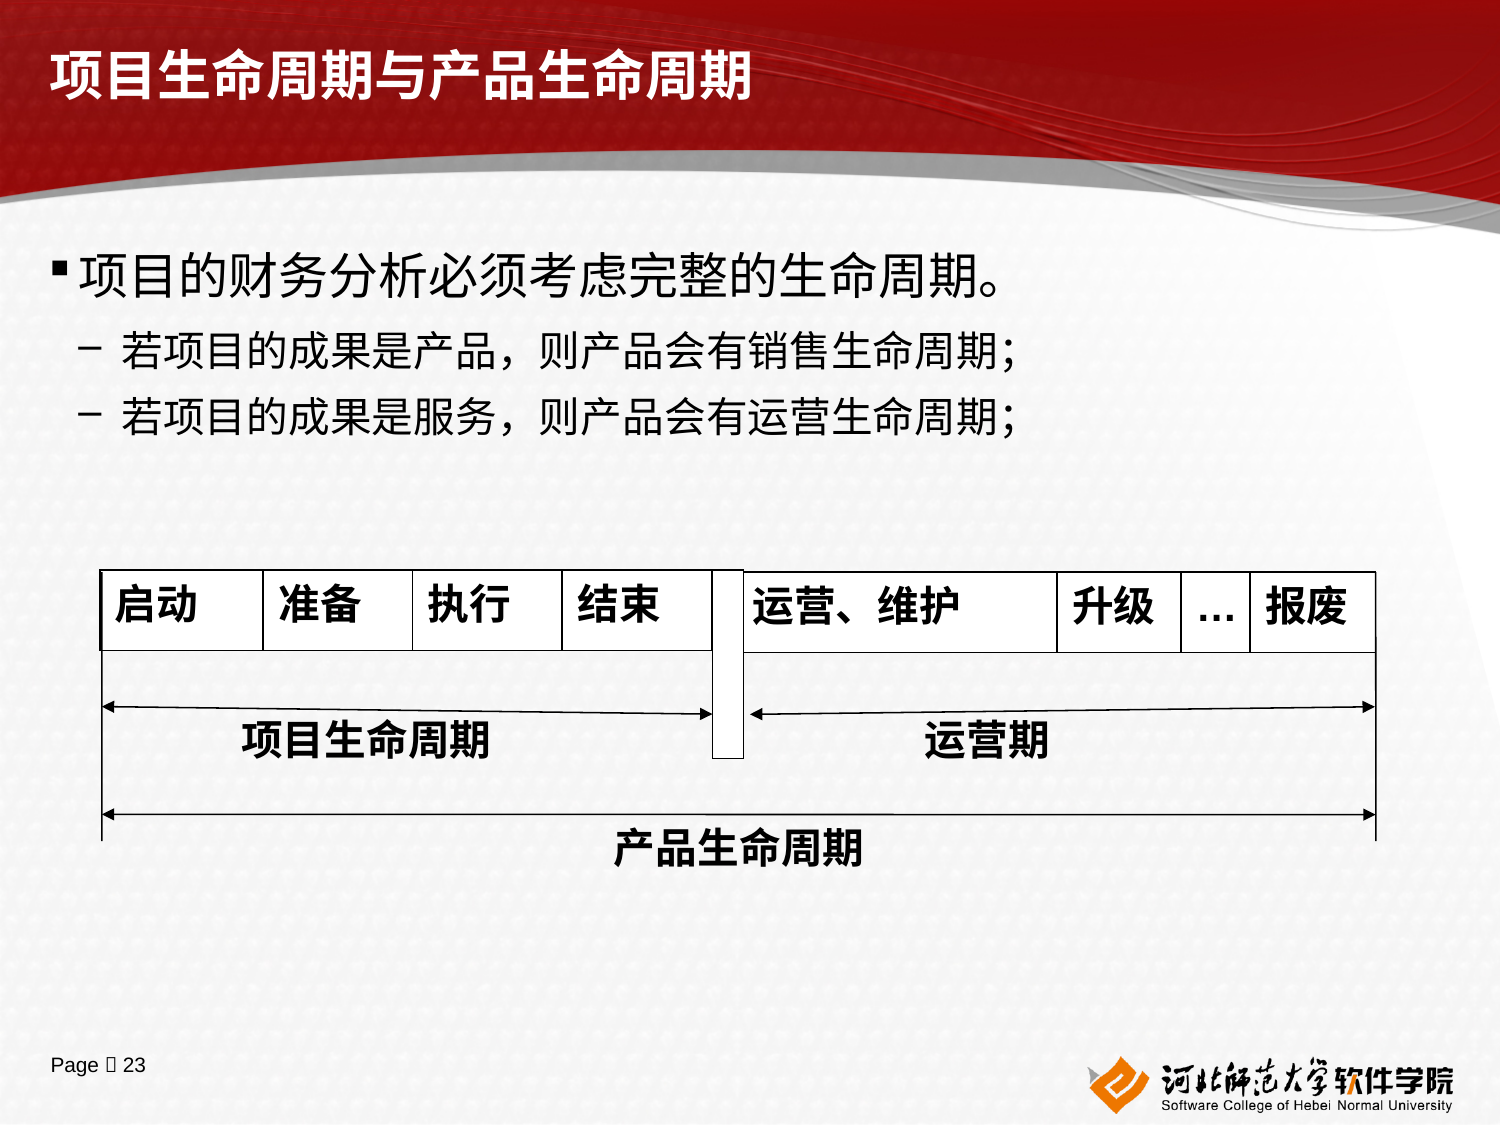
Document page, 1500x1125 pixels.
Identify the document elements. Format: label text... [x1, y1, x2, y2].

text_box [70, 544, 1500, 896]
title 项目生命周期与产品生命周期 [48, 41, 1448, 148]
list 项目的财务分析必须考虑完整的生命周期。 若项目的成果是产品，则产品会有销售生命周期； 若项目的成果是服务，则产品会有运营生命周期； [48, 243, 1448, 952]
picture [0, 0, 1500, 1125]
